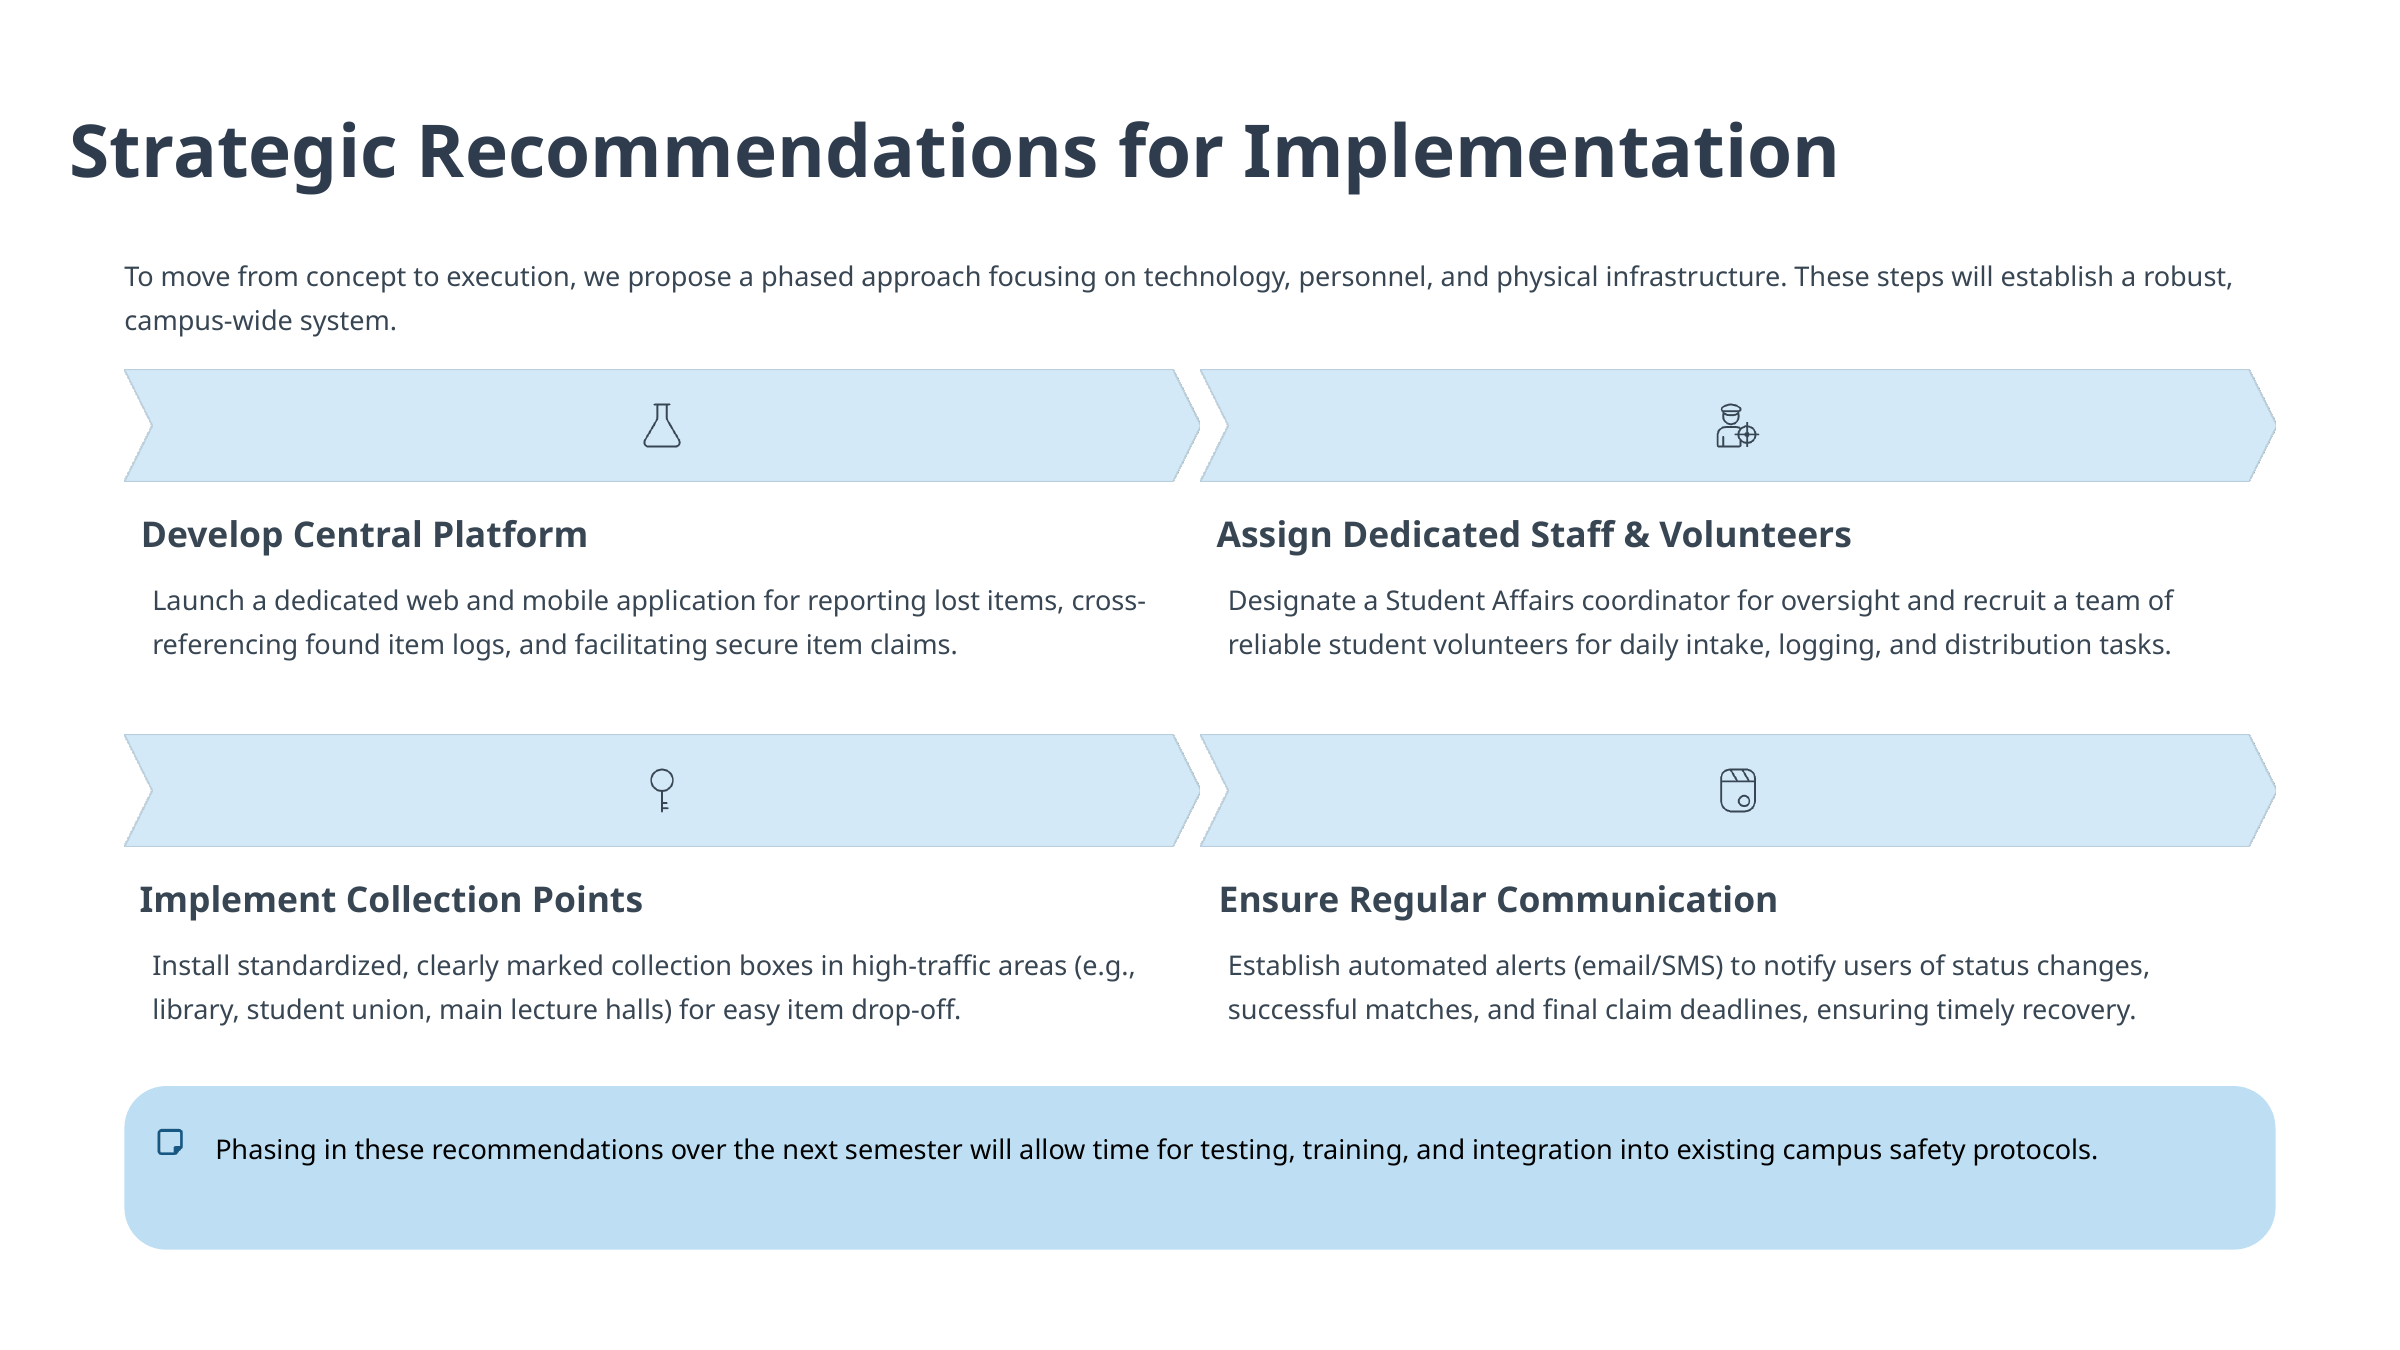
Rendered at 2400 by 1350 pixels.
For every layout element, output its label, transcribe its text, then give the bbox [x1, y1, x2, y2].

text_box Implement Collection Points [139, 874, 644, 920]
picture [124, 733, 2276, 847]
text_box Phasing in these recommendations over the next semester will allow time for testing, training, and integration into existing campus safety protocols. [215, 1121, 2248, 1165]
text_box Strategic Recommendations for Implementation [69, 100, 1843, 192]
picture [124, 368, 2276, 482]
text_box Designate a Student Affairs coordinator for oversight and recruit a team of reliable student volunteers for daily intake, logging, and distribution tasks. [1227, 571, 2248, 660]
text_box Install standardized, clearly marked collection boxes in high-traffic areas (e.g., library, student union, main lecture halls) for easy item drop-off. [152, 937, 1172, 1025]
text_box [124, 1086, 2276, 1250]
text_box Assign Dedicated Staff & Volunteers [1216, 509, 1853, 555]
text_box Establish automated alerts (email/SMS) to notify users of status changes, successful matches, and final claim deadlines, ensuring timely recovery. [1227, 937, 2248, 1025]
text_box Develop Central Platform [140, 509, 589, 555]
text_box Ensure Regular Communication [1218, 874, 1779, 920]
picture [152, 1127, 188, 1156]
text_box Launch a dedicated web and mobile application for reporting lost items, cross-referencing found item logs, and facilitating secure item claims. [152, 571, 1172, 660]
text_box To move from concept to execution, we propose a phased approach focusing on technology, personnel, and physical infrastructure. These steps will establish a robust, campus-wide system. [124, 248, 2276, 336]
